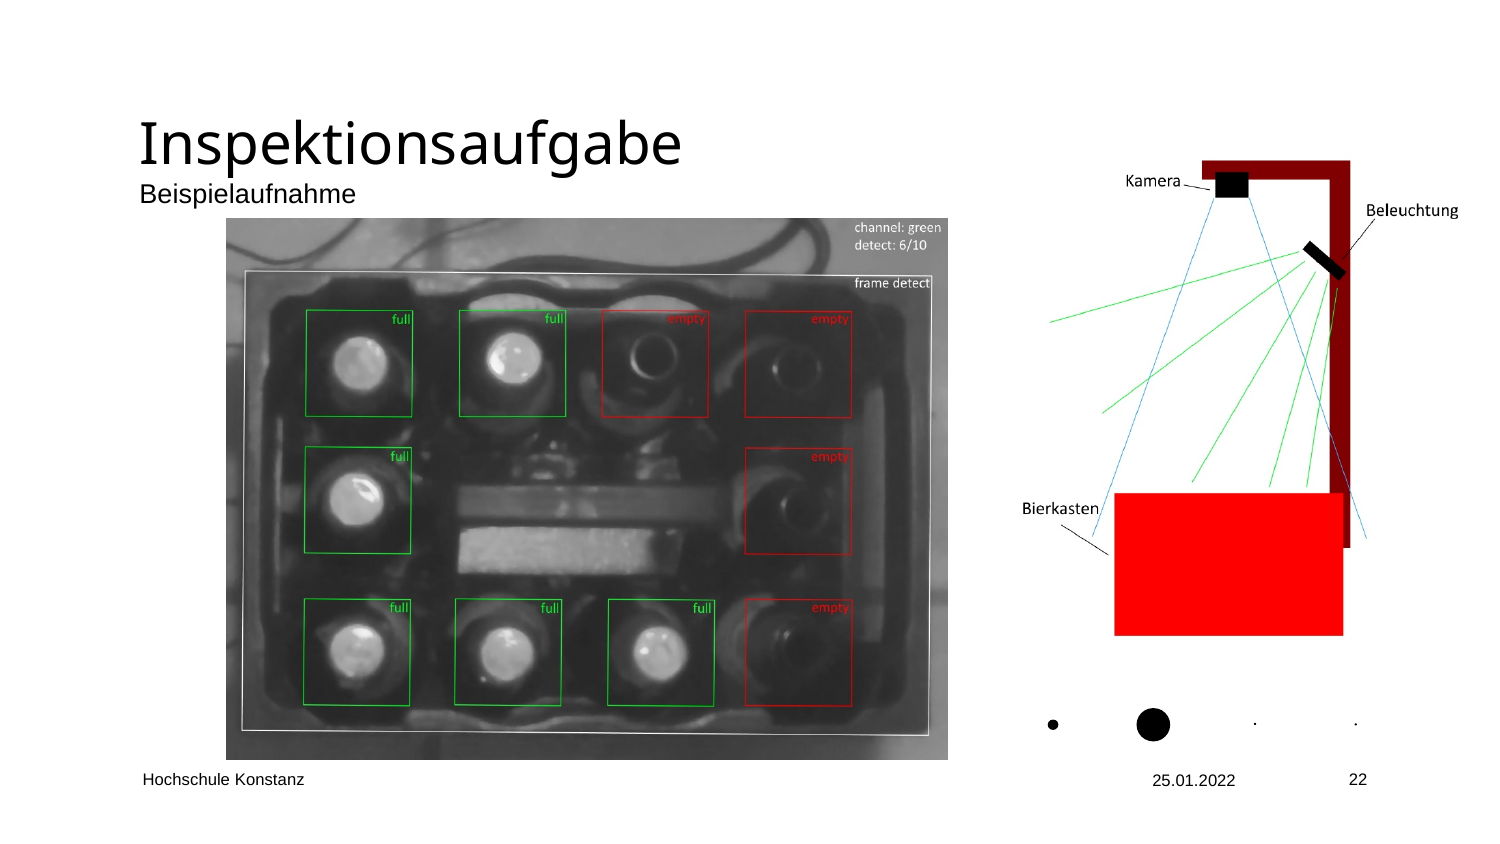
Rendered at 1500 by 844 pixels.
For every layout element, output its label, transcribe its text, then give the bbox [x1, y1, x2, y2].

list Inspektionsaufgabe [124, 98, 1356, 169]
picture [1007, 119, 1464, 689]
picture [226, 218, 948, 761]
text_box Beispielaufnahme [124, 169, 1002, 217]
